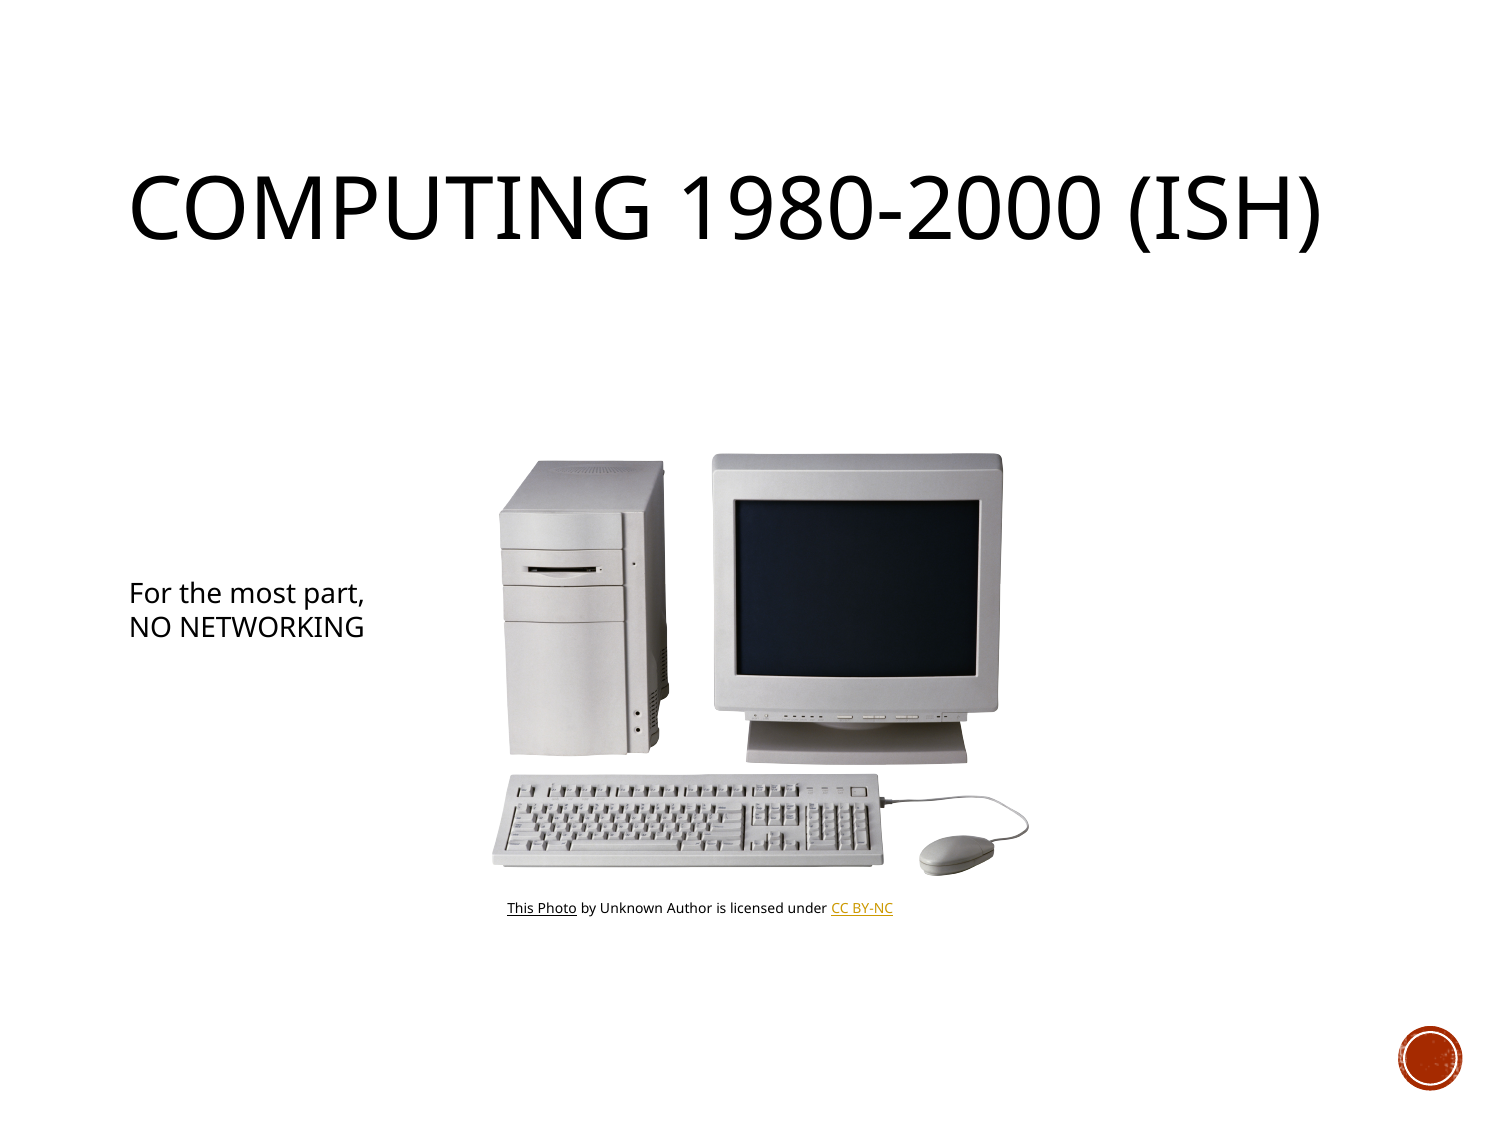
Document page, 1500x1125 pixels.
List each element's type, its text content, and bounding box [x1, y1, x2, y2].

picture [492, 453, 1029, 876]
text_box For the most part, NO NETWORKING [114, 567, 381, 650]
text_box This Photo by Unknown Author is licensed under CC BY-NC [492, 892, 1029, 927]
title Computing 1980-2000 (ish) [112, 79, 1388, 344]
